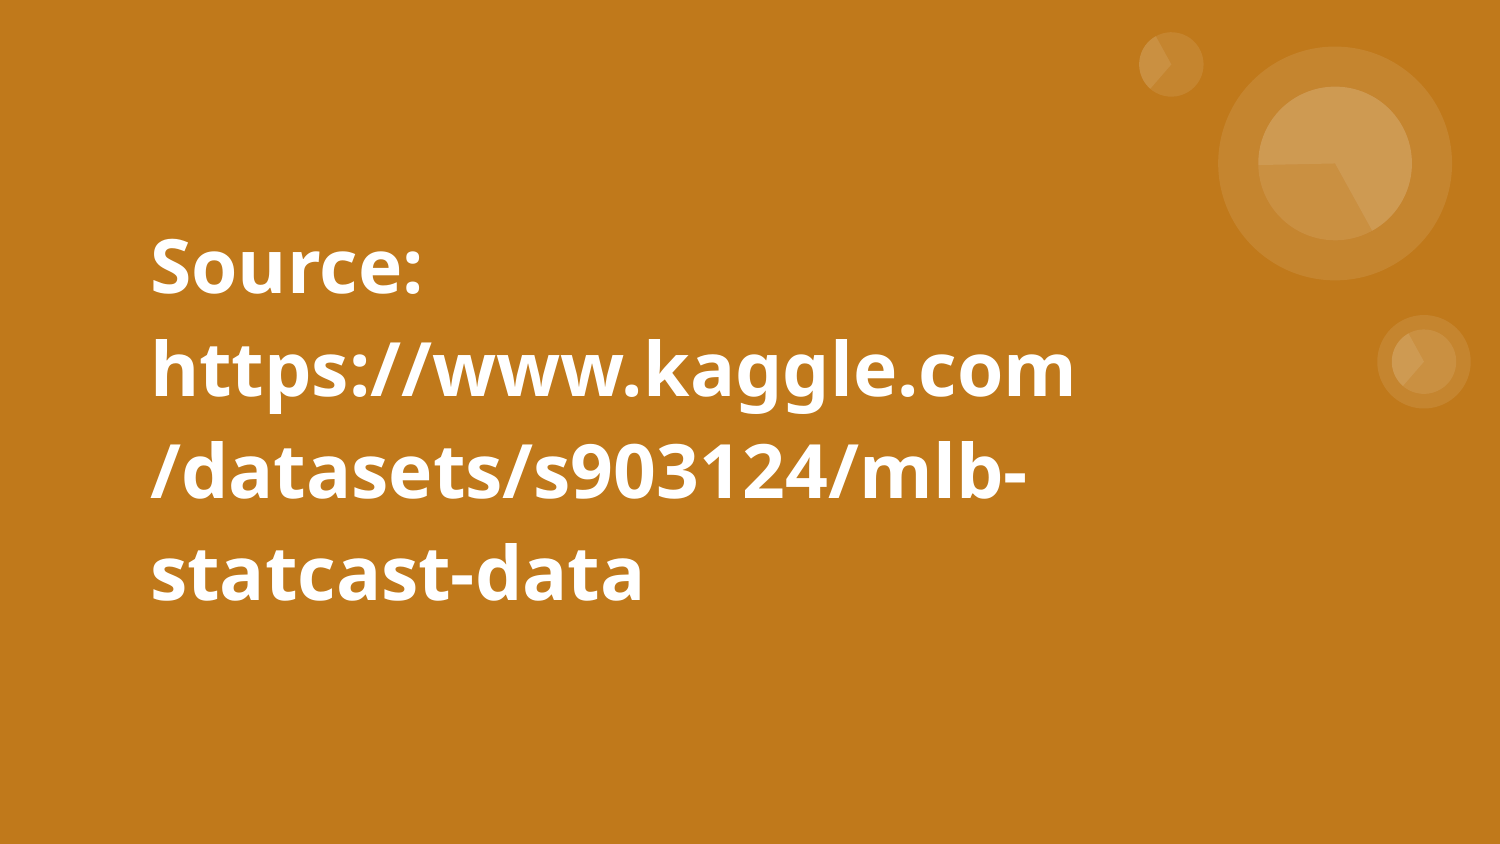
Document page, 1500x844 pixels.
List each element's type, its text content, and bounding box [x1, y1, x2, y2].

title Source: https://www.kaggle.com/datasets/s903124/mlb-statcast-data [135, 125, 1097, 712]
